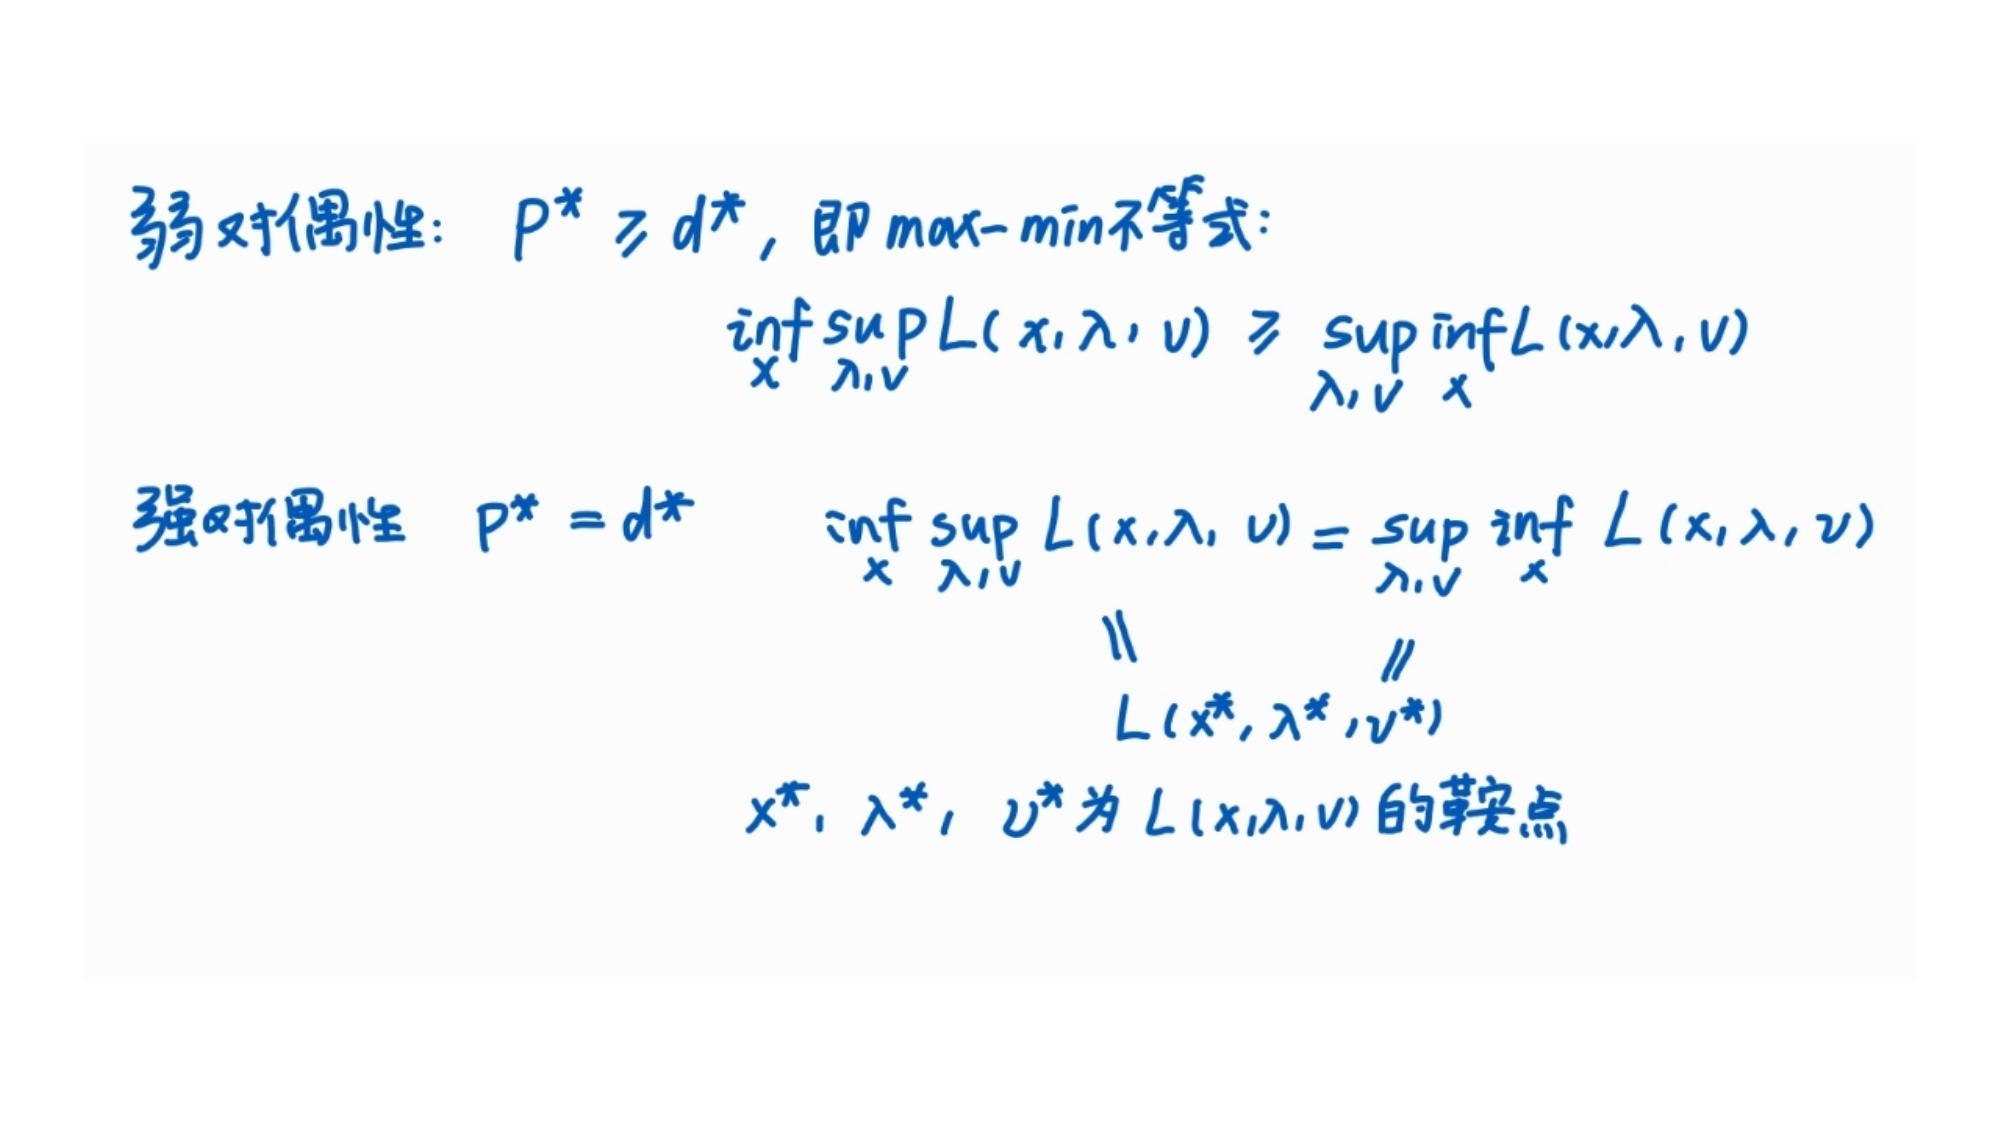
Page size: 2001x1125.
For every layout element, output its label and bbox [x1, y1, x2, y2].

picture [83, 142, 1917, 982]
